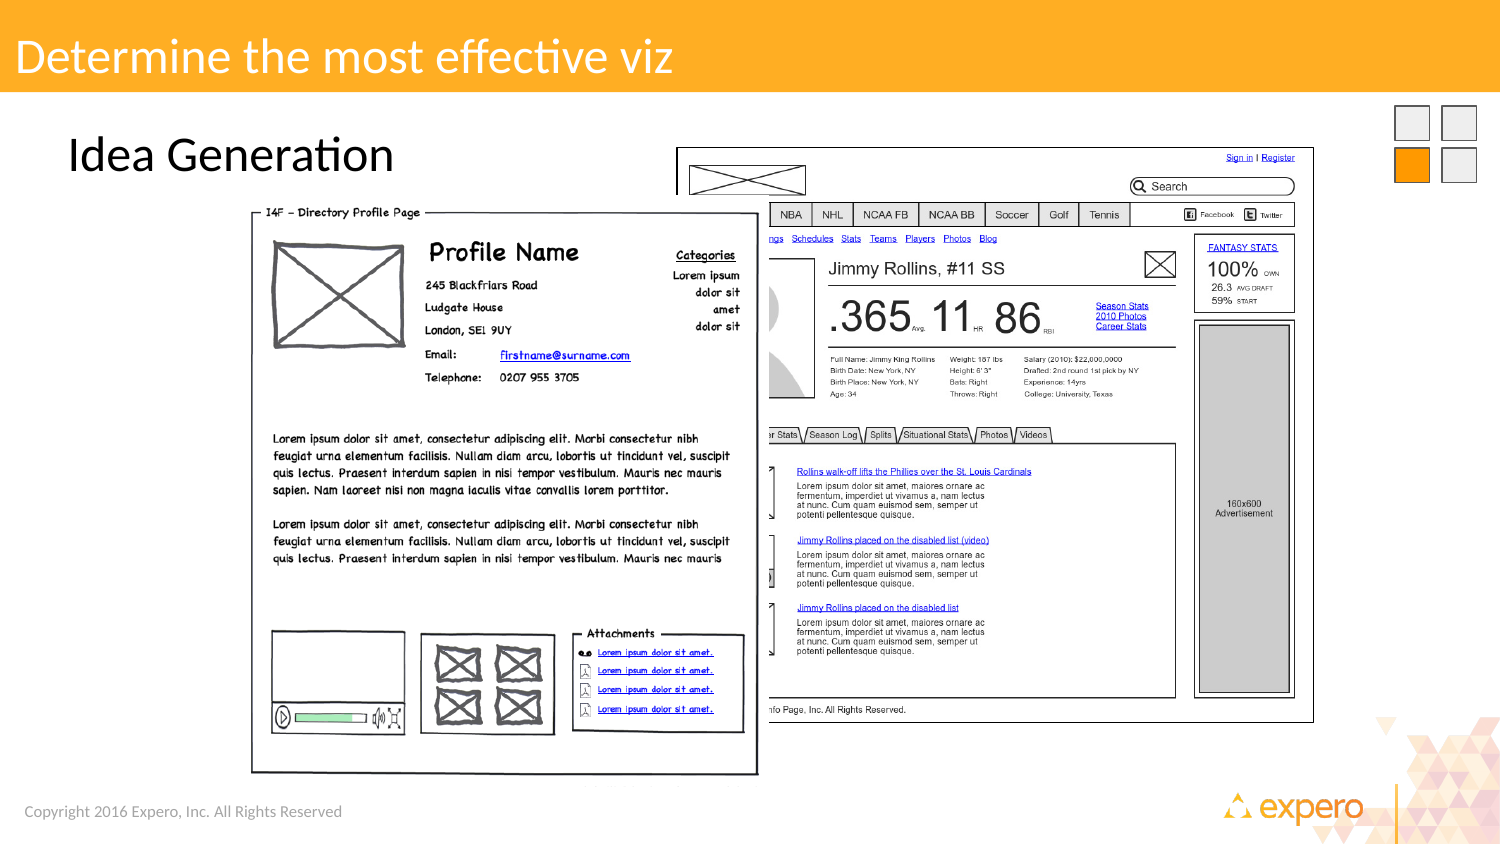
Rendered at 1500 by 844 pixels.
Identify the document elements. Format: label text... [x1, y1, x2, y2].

picture [242, 148, 1500, 844]
text_box Idea Generation [52, 106, 1451, 229]
text_box [1442, 106, 1477, 141]
text_box [1395, 148, 1430, 183]
text_box Determine the most effective viz [0, 0, 1500, 93]
text_box [1442, 148, 1477, 183]
text_box [1395, 106, 1430, 141]
